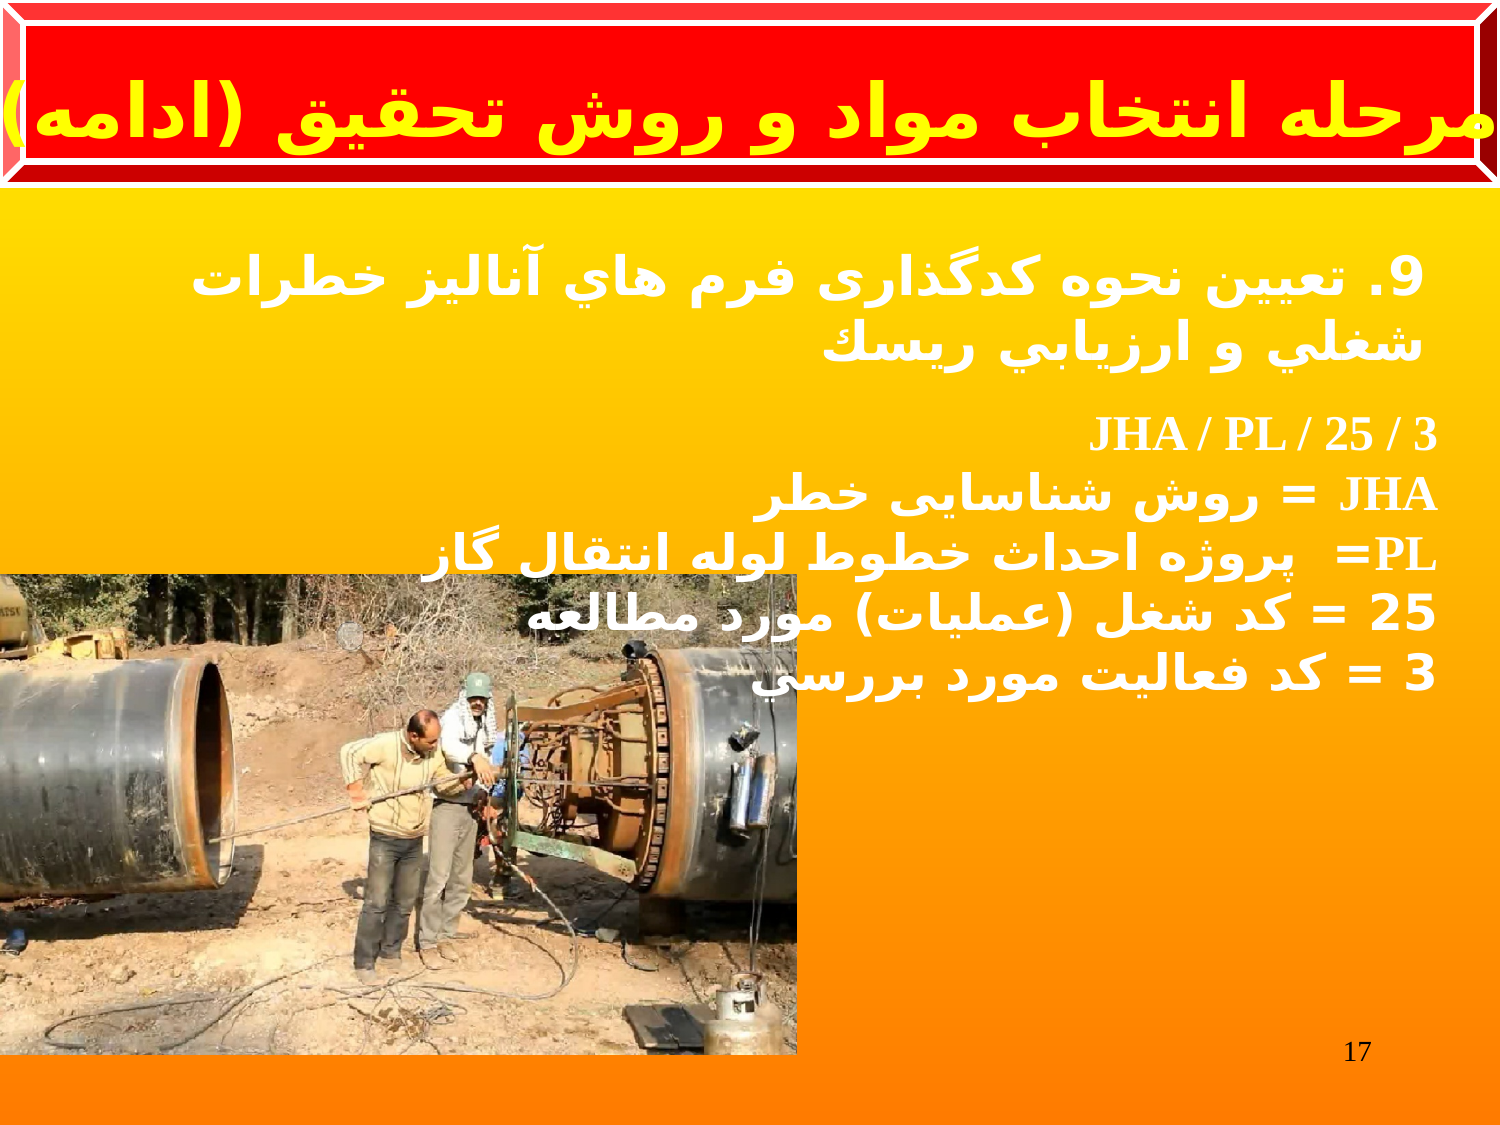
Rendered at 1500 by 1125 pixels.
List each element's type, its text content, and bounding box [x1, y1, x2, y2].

text_box JHA / PL / 25 / 3 JHA = روش شناسایی خطر PL= پروژه احداث خطوط لوله انتقال گاز 25 = کد شغل (عمليات) مورد مطالعه 3 = کد فعاليت مورد بررسي [35, 328, 1454, 1125]
slide_number 17 [1074, 1024, 1388, 1101]
text_box مرحله انتخاب مواد و روش تحقیق (ادامه) [2, 0, 1498, 23]
table_cell احداث خطوط لوله انتقال گاز [0, 0, 24, 184]
picture [0, 573, 798, 1055]
text_box مرحله انتخاب مواد و روش تحقیق (ادامه) [0, 0, 1500, 185]
text_box 9. تعیین نحوه کدگذاری فرم هاي آناليز خطرات شغلي و ارزيابي ريسك [0, 234, 1442, 379]
